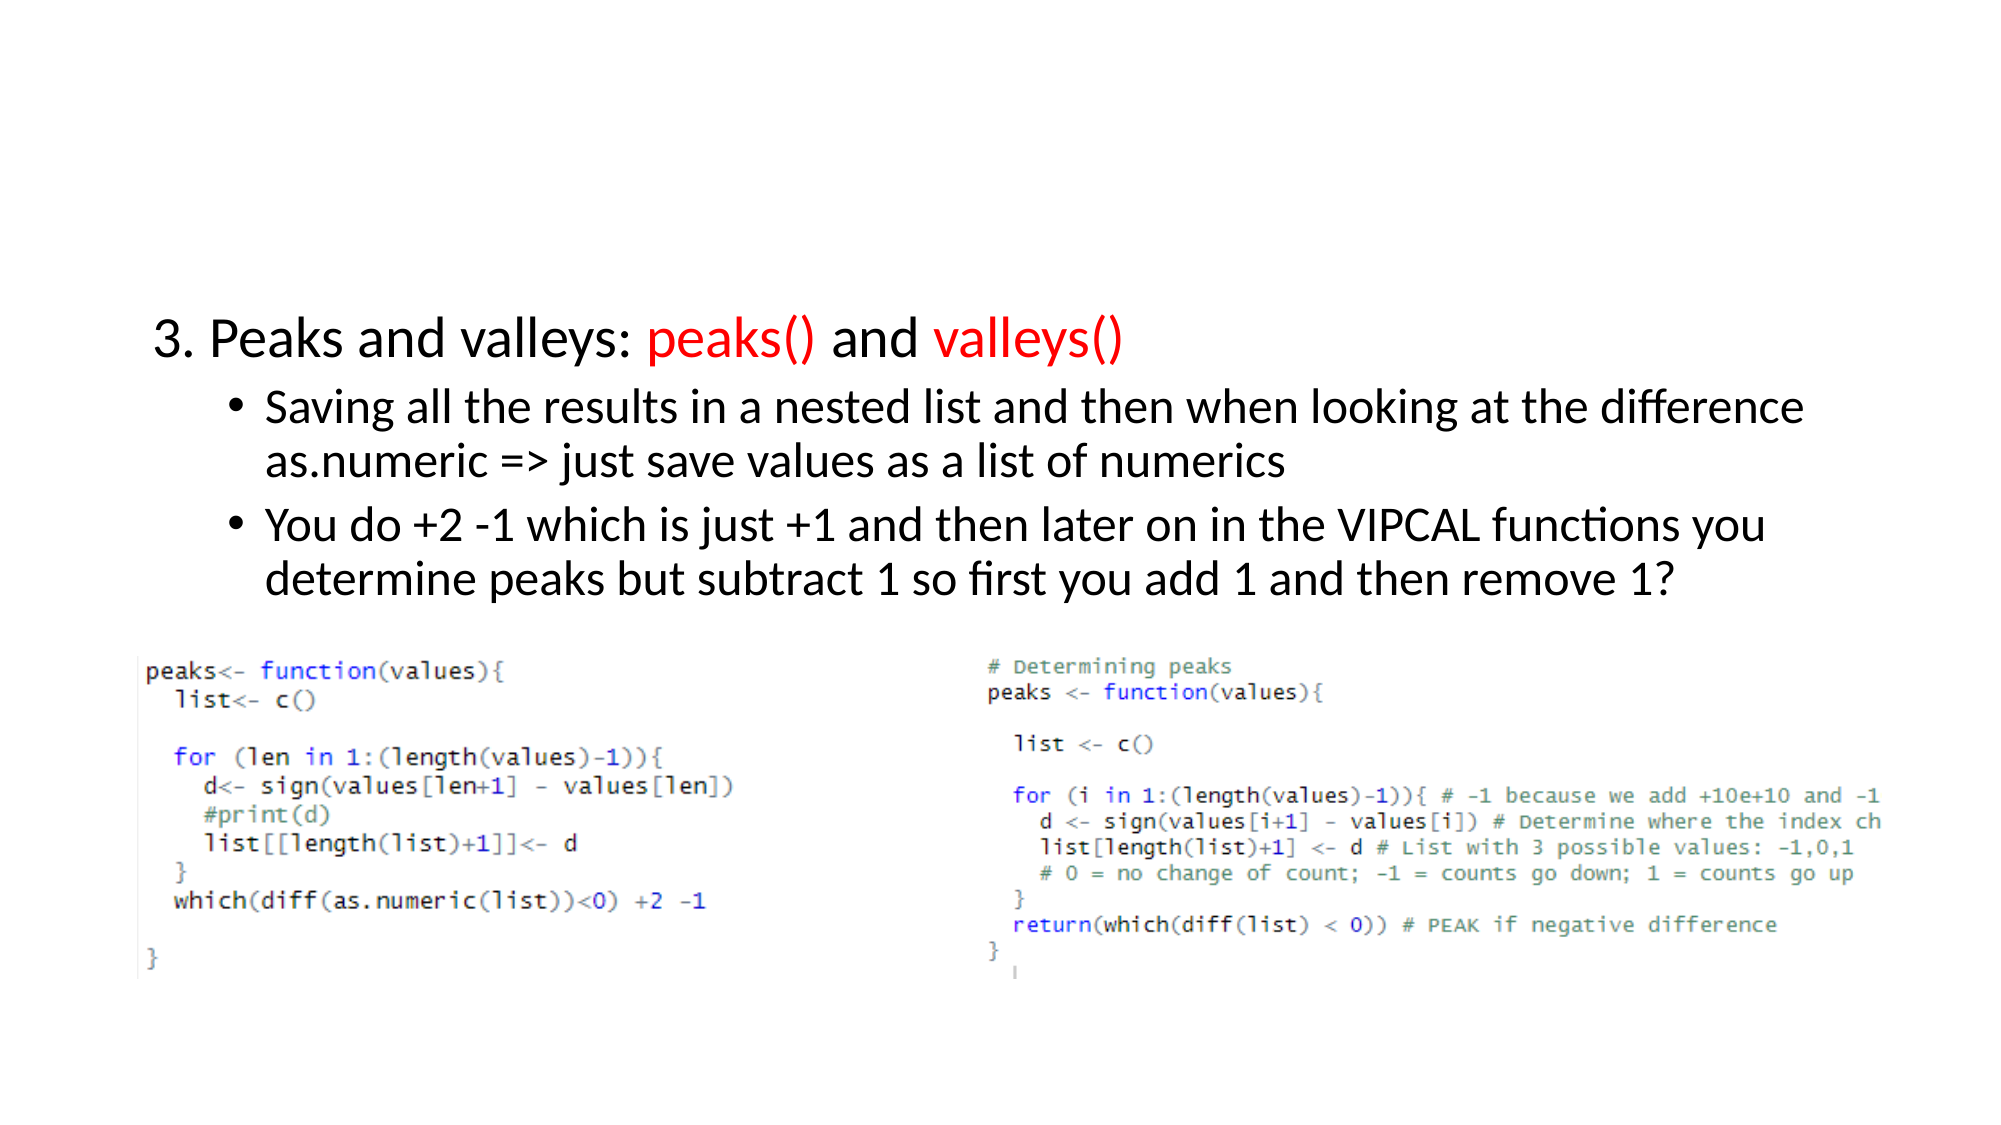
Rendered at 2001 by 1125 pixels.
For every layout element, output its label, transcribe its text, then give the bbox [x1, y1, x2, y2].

picture [137, 656, 773, 979]
picture [982, 656, 1882, 979]
list 3. Peaks and valleys: peaks() and valleys() Saving all the results in a nested list and then when looking at the difference as.numeric => just save values as a list of numerics You do +2 -1 which is just +1 and then later on in the VIPCAL functions you determine peaks but subtract 1 so first you add 1 and then remove 1? [137, 299, 1863, 1014]
